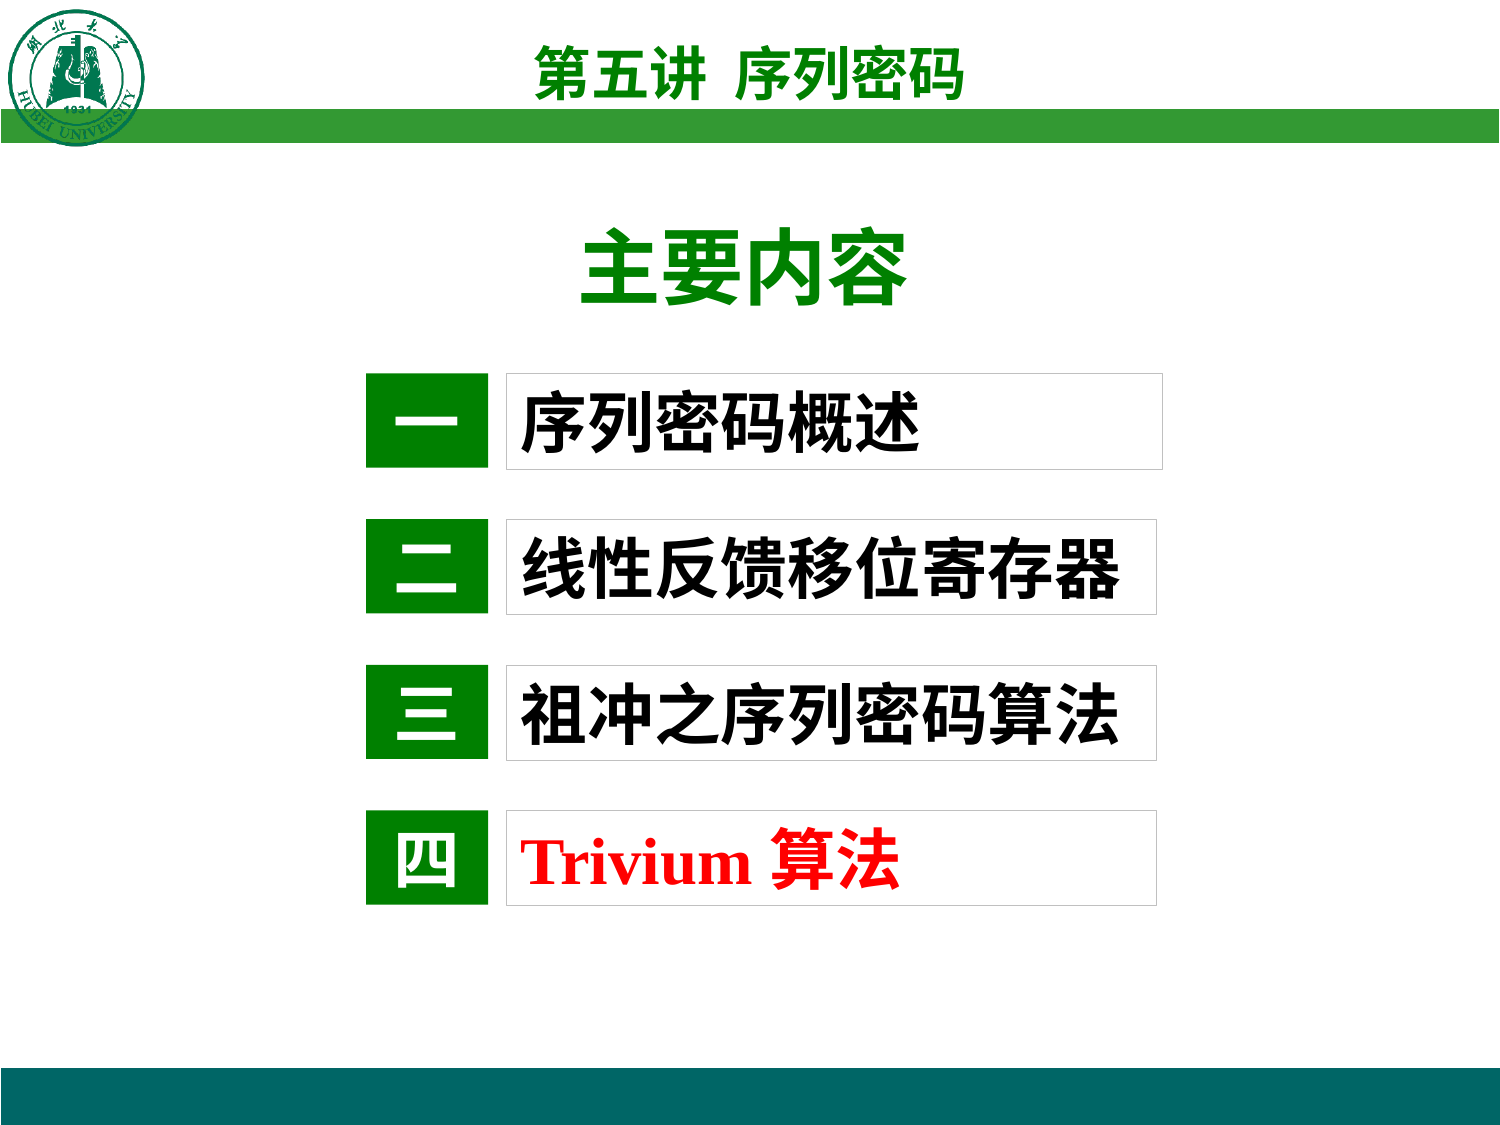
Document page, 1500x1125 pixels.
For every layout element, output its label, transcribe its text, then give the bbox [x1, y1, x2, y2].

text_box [365, 664, 1157, 761]
picture [0, 0, 167, 175]
picture [0, 1067, 1500, 1125]
text_box 主要内容 [562, 208, 944, 323]
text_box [365, 810, 1157, 906]
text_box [365, 518, 1157, 615]
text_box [365, 373, 1163, 469]
